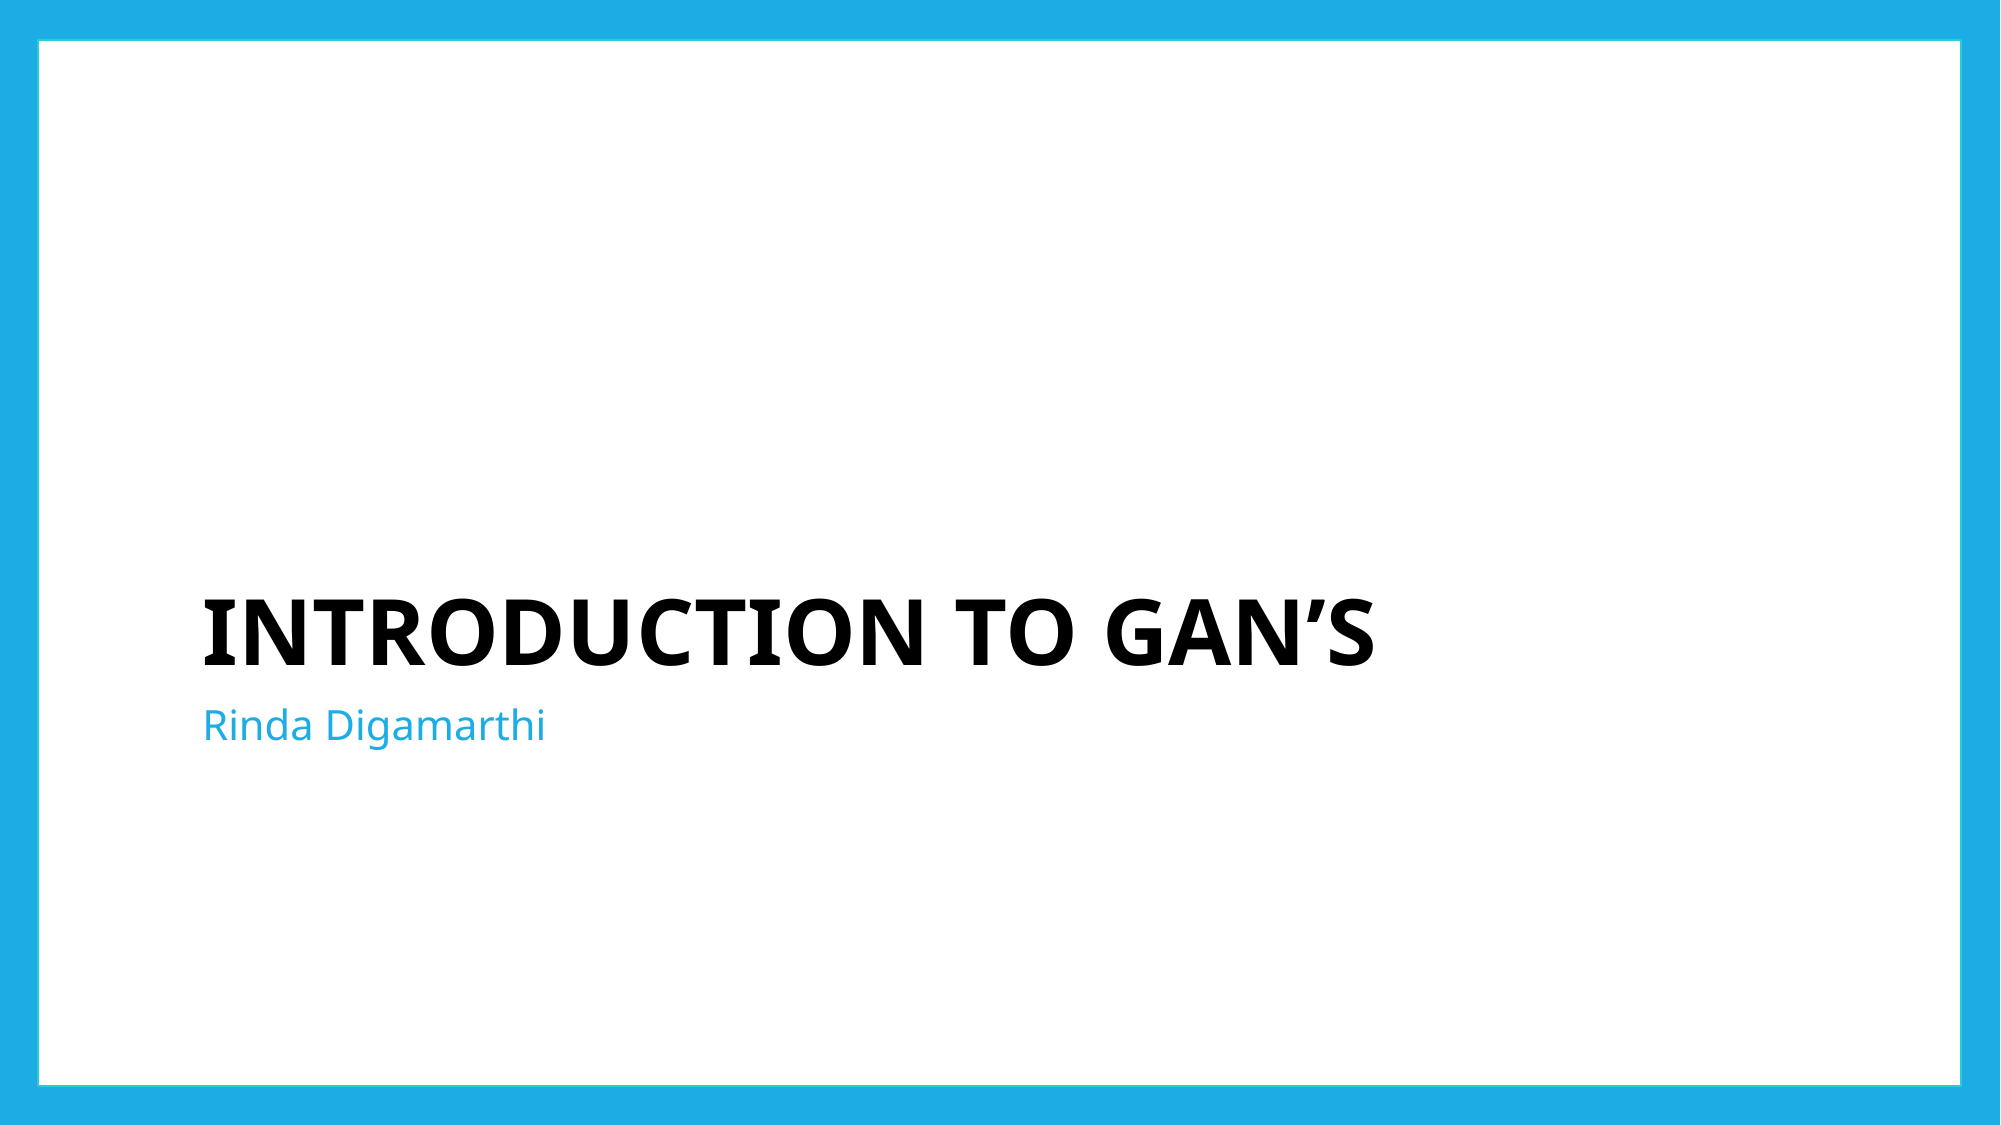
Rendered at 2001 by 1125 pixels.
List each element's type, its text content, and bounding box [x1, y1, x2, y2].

title Introduction to GAN’s [187, 87, 1811, 691]
text_box [0, 0, 2000, 1125]
text_box [36, 38, 1963, 1088]
text_box Rinda Digamarthi [187, 691, 1811, 963]
